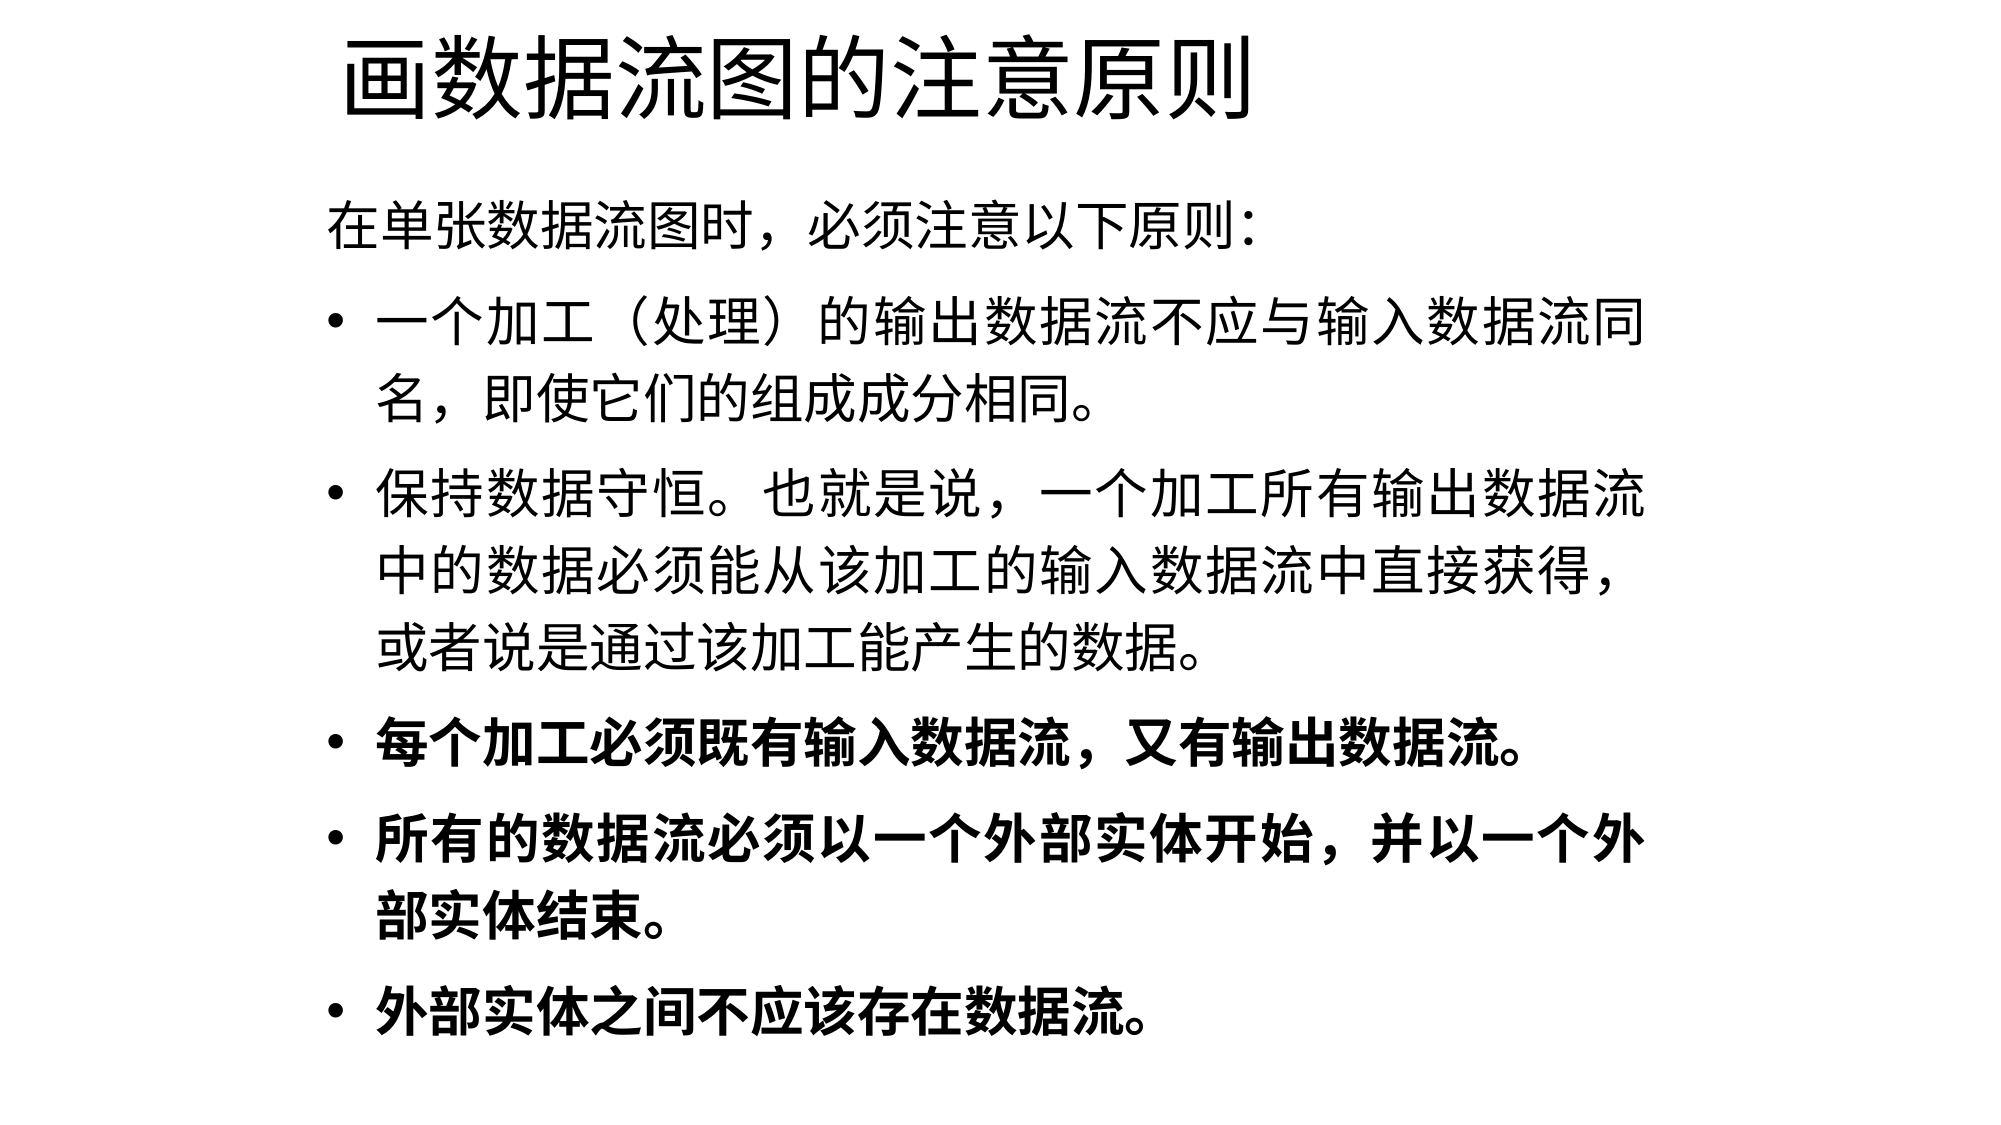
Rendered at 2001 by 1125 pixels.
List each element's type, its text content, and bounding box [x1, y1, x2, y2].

list 在单张数据流图时，必须注意以下原则： 一个加工（处理）的输出数据流不应与输入数据流同名，即使它们的组成成分相同。 保持数据守恒。也就是说，一个加工所有输出数据流中的数据必须能从该加工的输入数据流中直接获得，或者说是通过该加工能产生的数据。 每个加工必须既有输入数据流，又有输出数据流。 所有的数据流必须以一个外部实体开始，并以一个外部实体结束。 外部实体之间不应该存在数据流。 [311, 172, 1662, 1050]
title 画数据流图的注意原则 [324, 0, 1675, 177]
